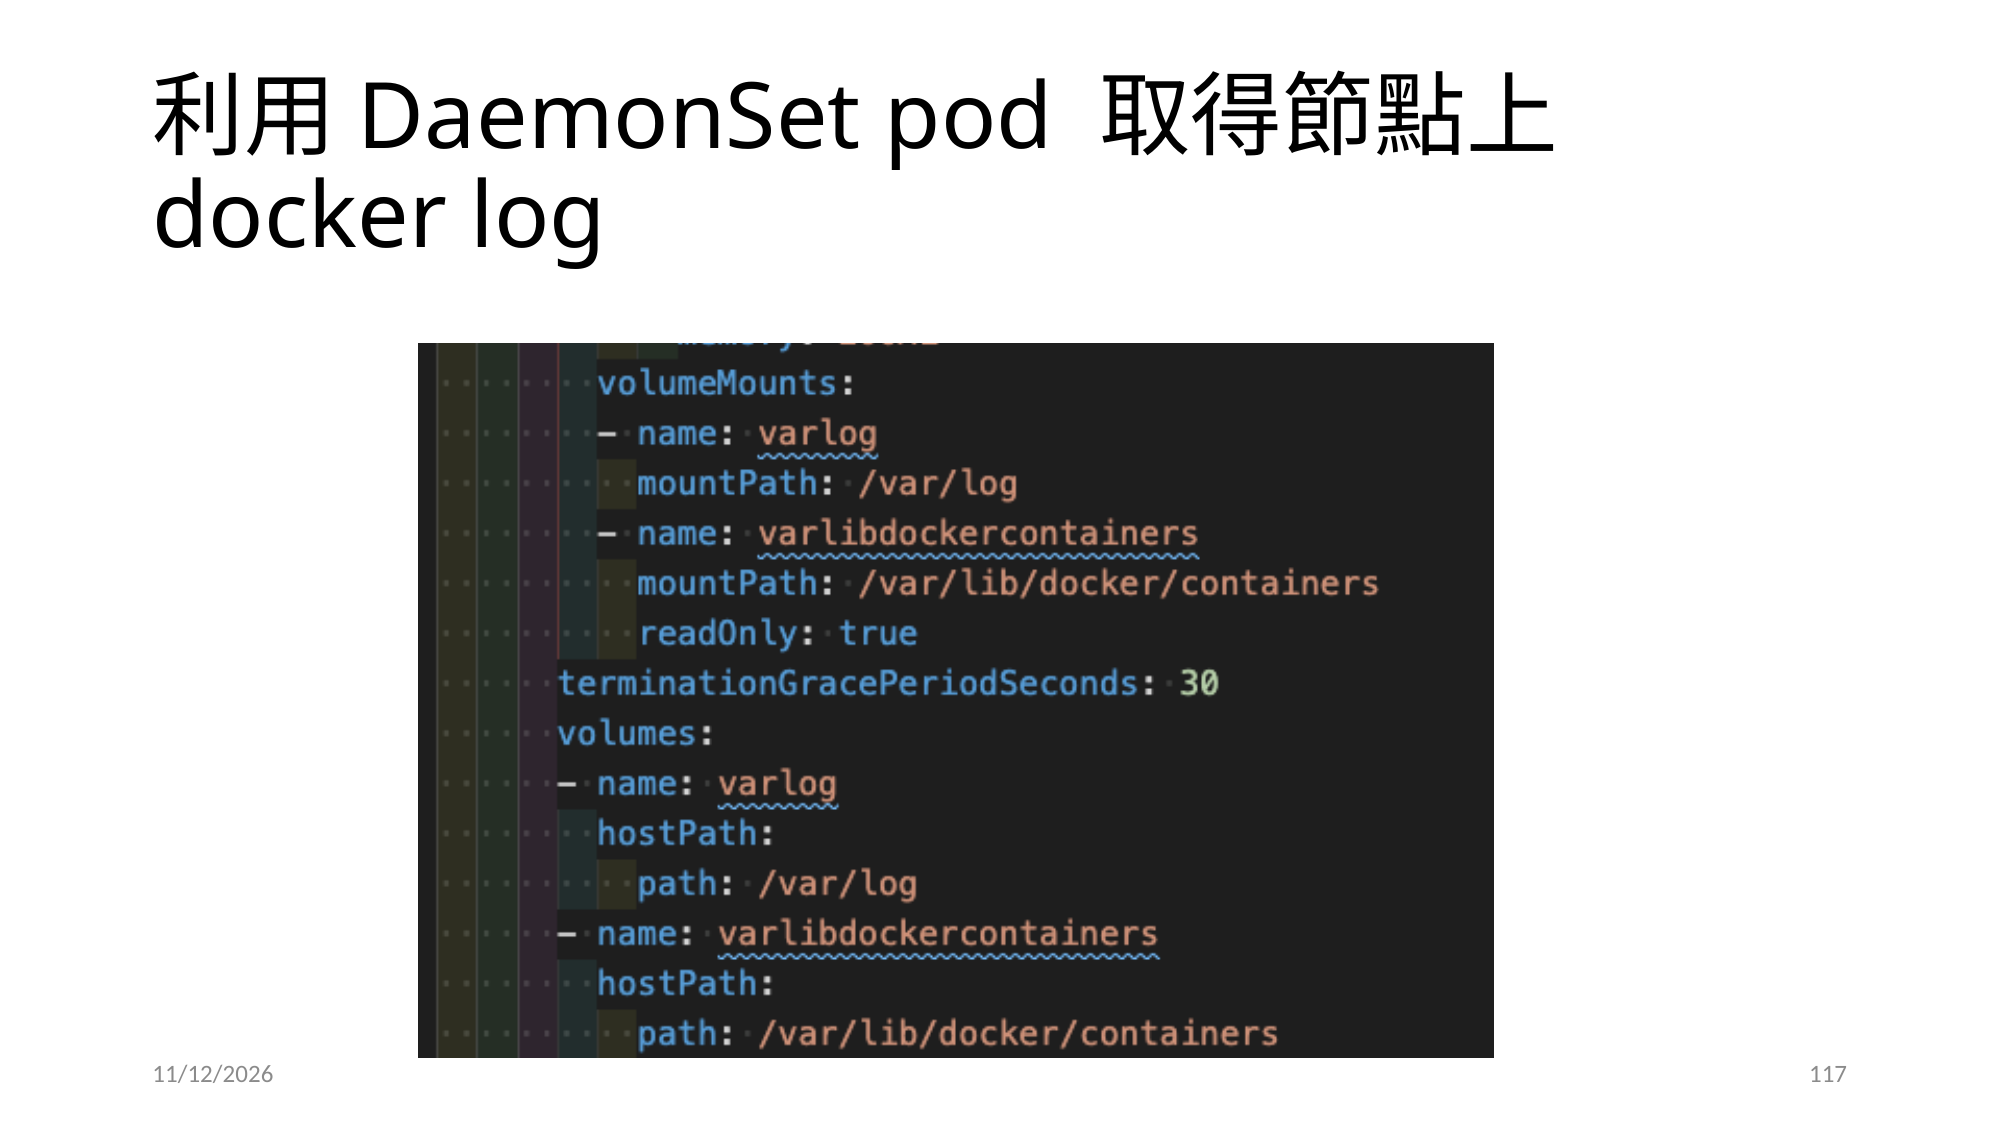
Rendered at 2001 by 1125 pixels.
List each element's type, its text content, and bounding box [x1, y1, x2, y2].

list [137, 299, 1863, 1014]
slide_number 117 [1412, 1042, 1863, 1103]
title 利用DaemonSet pod 取得節點上docker log [137, 59, 1863, 278]
picture [418, 343, 1494, 1058]
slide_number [137, 1042, 588, 1103]
